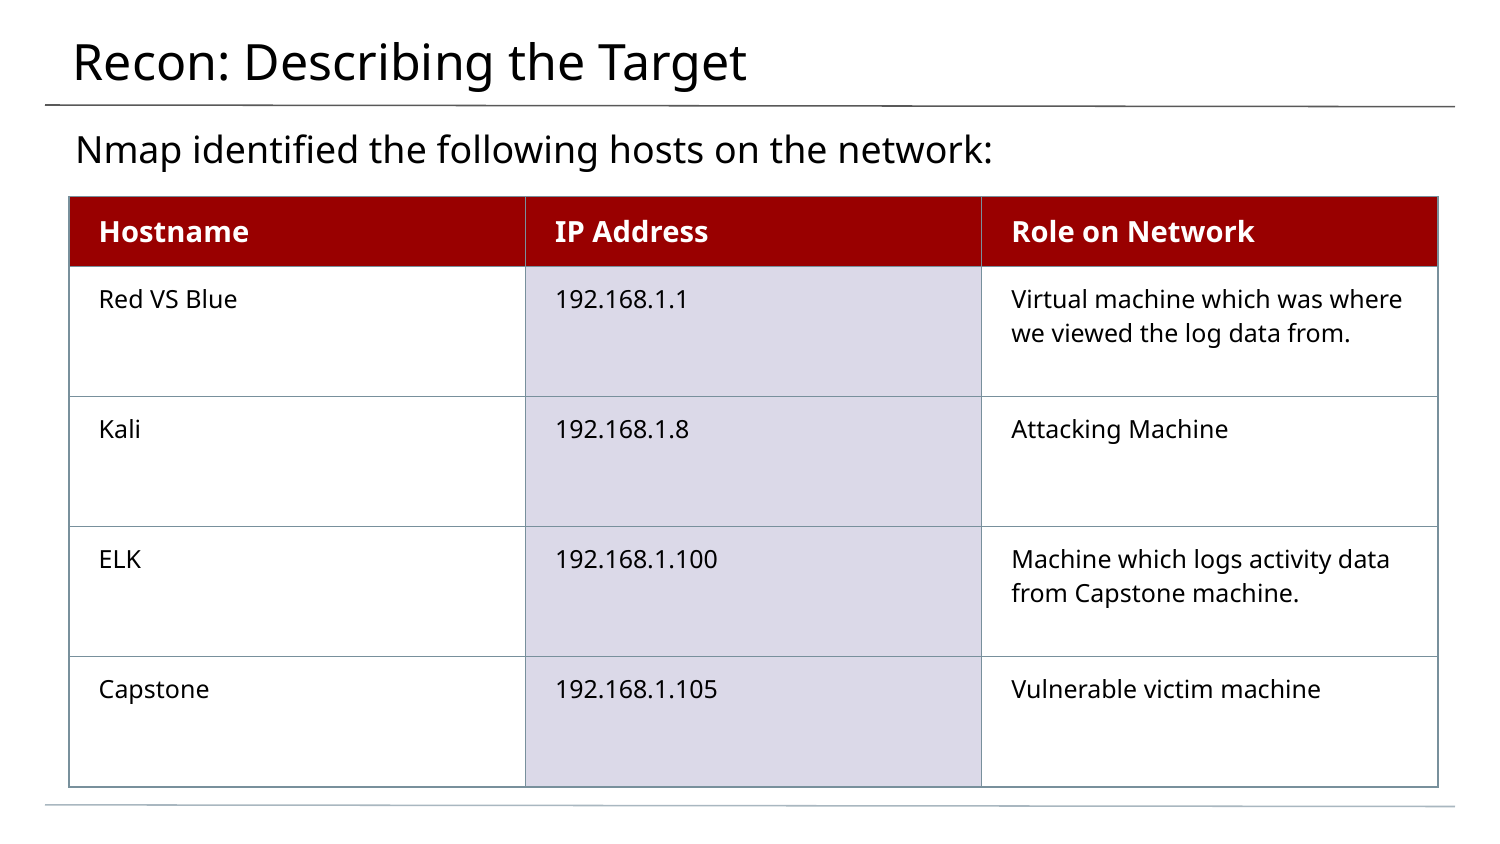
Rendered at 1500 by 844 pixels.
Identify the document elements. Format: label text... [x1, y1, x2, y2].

table_cell 192.168.1.100 [526, 527, 981, 656]
table_cell 192.168.1.8 [526, 397, 981, 526]
table_cell Virtual machine which was where we viewed the log data from. [982, 267, 1437, 396]
table_header Role on Network [982, 197, 1437, 266]
table_cell 192.168.1.1 [526, 267, 981, 396]
table_cell Capstone [70, 657, 525, 786]
table_header Hostname [70, 197, 525, 266]
table_header IP Address [526, 197, 981, 266]
table_cell ELK [70, 527, 525, 656]
table_cell Machine which logs activity data from Capstone machine. [982, 527, 1437, 656]
table_cell Vulnerable victim machine [982, 657, 1437, 786]
title Recon: Describing the Target [0, 0, 1500, 88]
table_cell Kali [70, 397, 525, 526]
table_cell 192.168.1.105 [526, 657, 981, 786]
table_cell Red VS Blue [70, 267, 525, 396]
subtitle Nmap identified the following hosts on the network: [0, 110, 1500, 171]
table_cell Attacking Machine [982, 397, 1437, 526]
